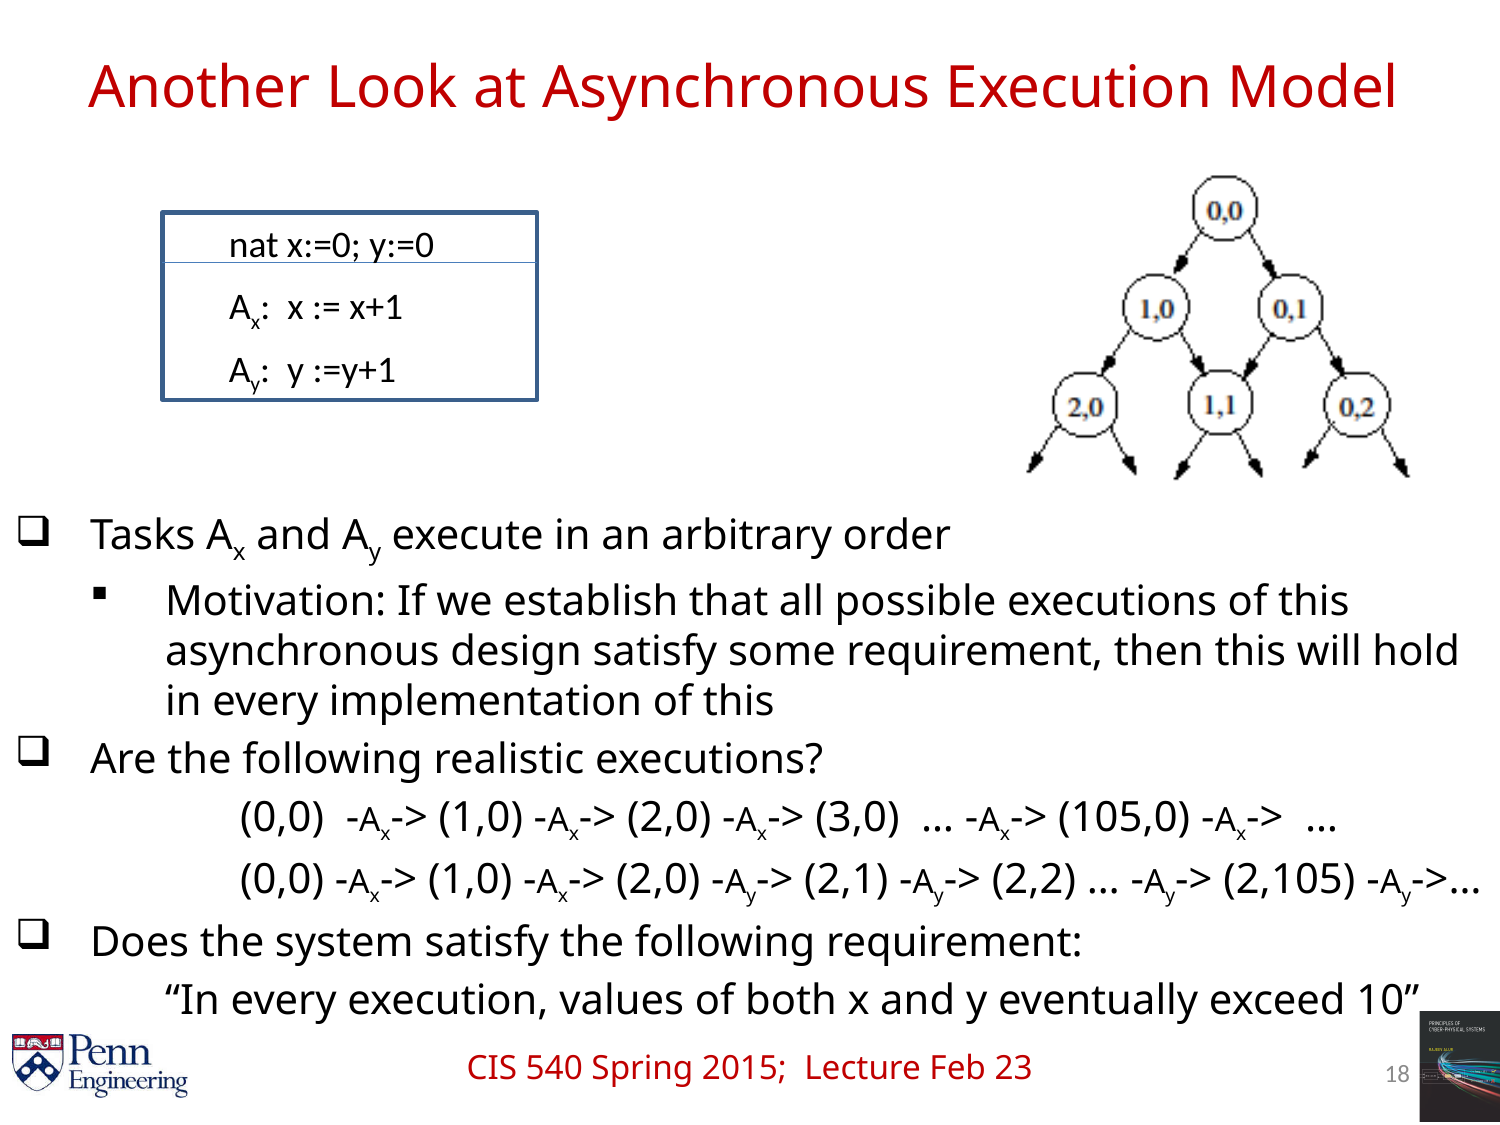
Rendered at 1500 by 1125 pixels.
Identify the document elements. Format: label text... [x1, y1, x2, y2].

text_box Ax: x := x+1 [214, 274, 419, 341]
title Another Look at Asynchronous Execution Model [50, 24, 1438, 143]
text_box Ay: y :=y+1 [214, 337, 412, 404]
text_box Tasks Ax and Ay execute in an arbitrary order Motivation: If we establish that all possible executions of this asynchronous design satisfy some requirement, then this will hold in every implementation of this Are the following realistic executions? (0,0) -Ax-> (1,0) -Ax-> (2,0) -Ax-> (3,0) … -Ax-> (105,0) -Ax-> … (0,0) -Ax-> (1,0) -Ax-> (2,0) -Ay-> (2,1) -Ay-> (2,2) … -Ay-> (2,105) -Ay->… Does the system satisfy the following requirement: “In every execution, values of both x and y eventually exceed 10” [0, 437, 1500, 1006]
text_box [0, 1007, 1500, 1125]
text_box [1024, 174, 1415, 486]
text_box nat x:=0; y:=0 [214, 212, 450, 261]
text_box [160, 210, 539, 402]
